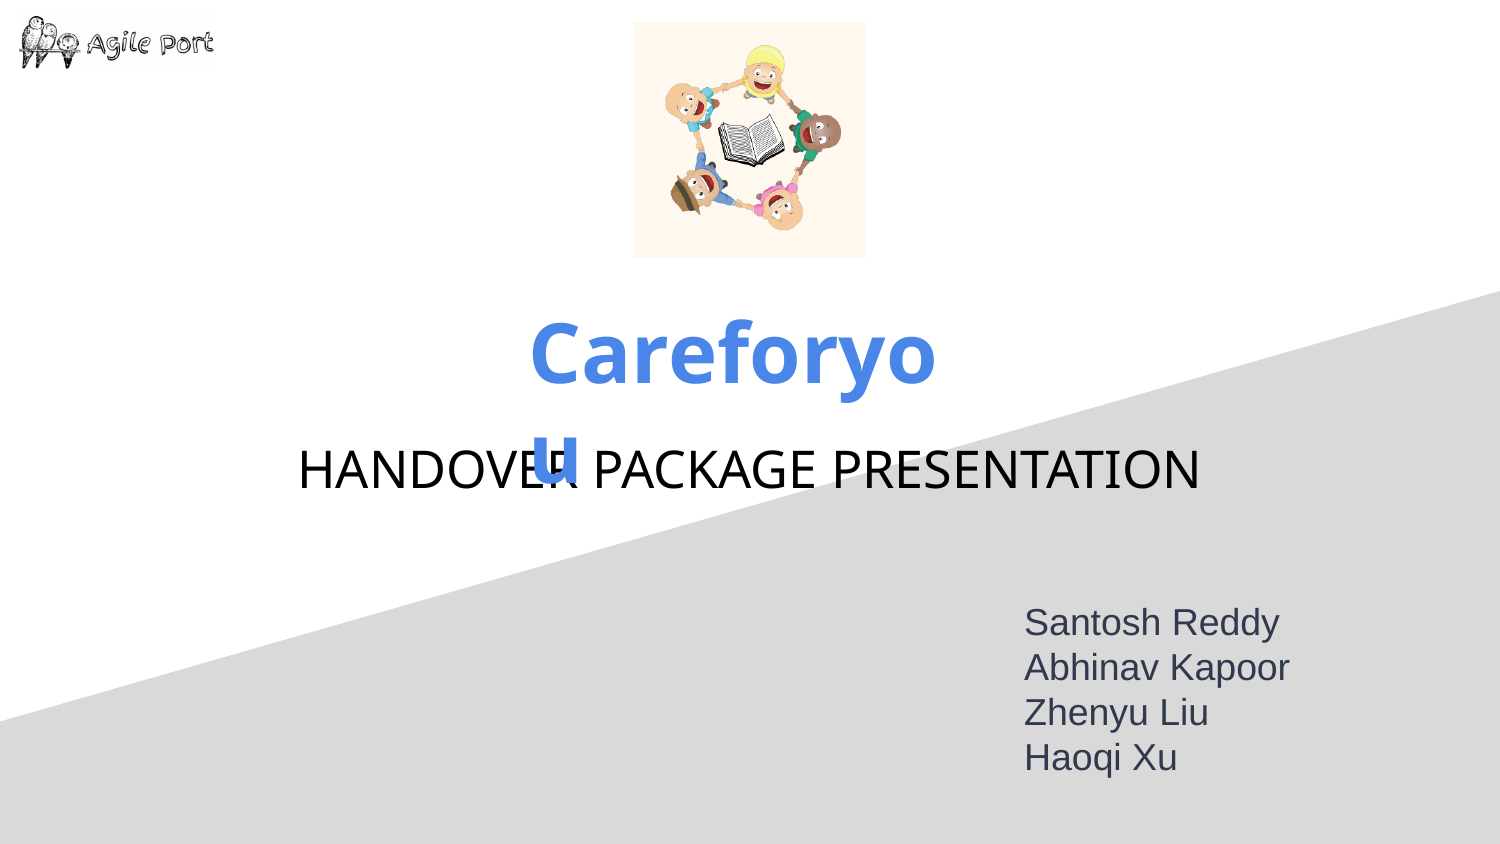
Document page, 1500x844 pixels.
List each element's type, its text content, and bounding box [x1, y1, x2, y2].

subtitle HANDOVER PACKAGE PRESENTATION [249, 421, 1251, 583]
text_box Careforyou [513, 284, 986, 381]
picture [633, 21, 866, 258]
text_box Santosh Reddy Abhinav Kapoor Zhenyu Liu Haoqi Xu [1009, 582, 1408, 803]
picture [19, 8, 216, 73]
